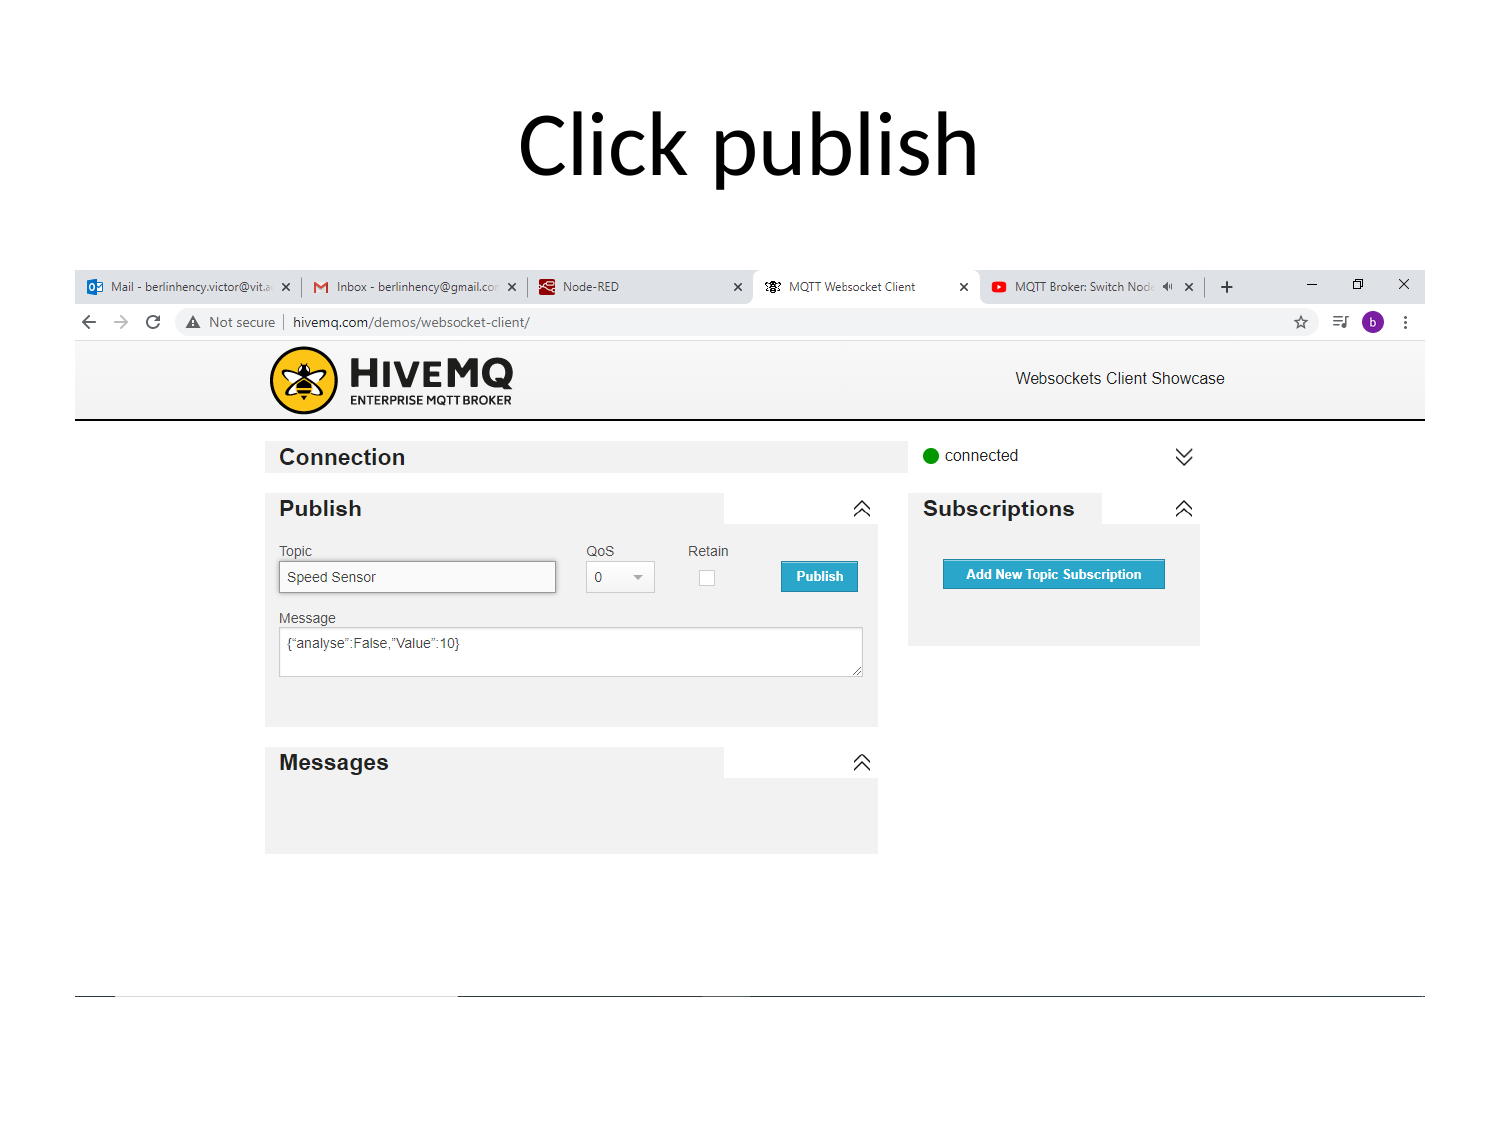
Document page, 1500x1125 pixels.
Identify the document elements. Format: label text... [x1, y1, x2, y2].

title Click publish [75, 45, 1425, 233]
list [74, 270, 1426, 997]
